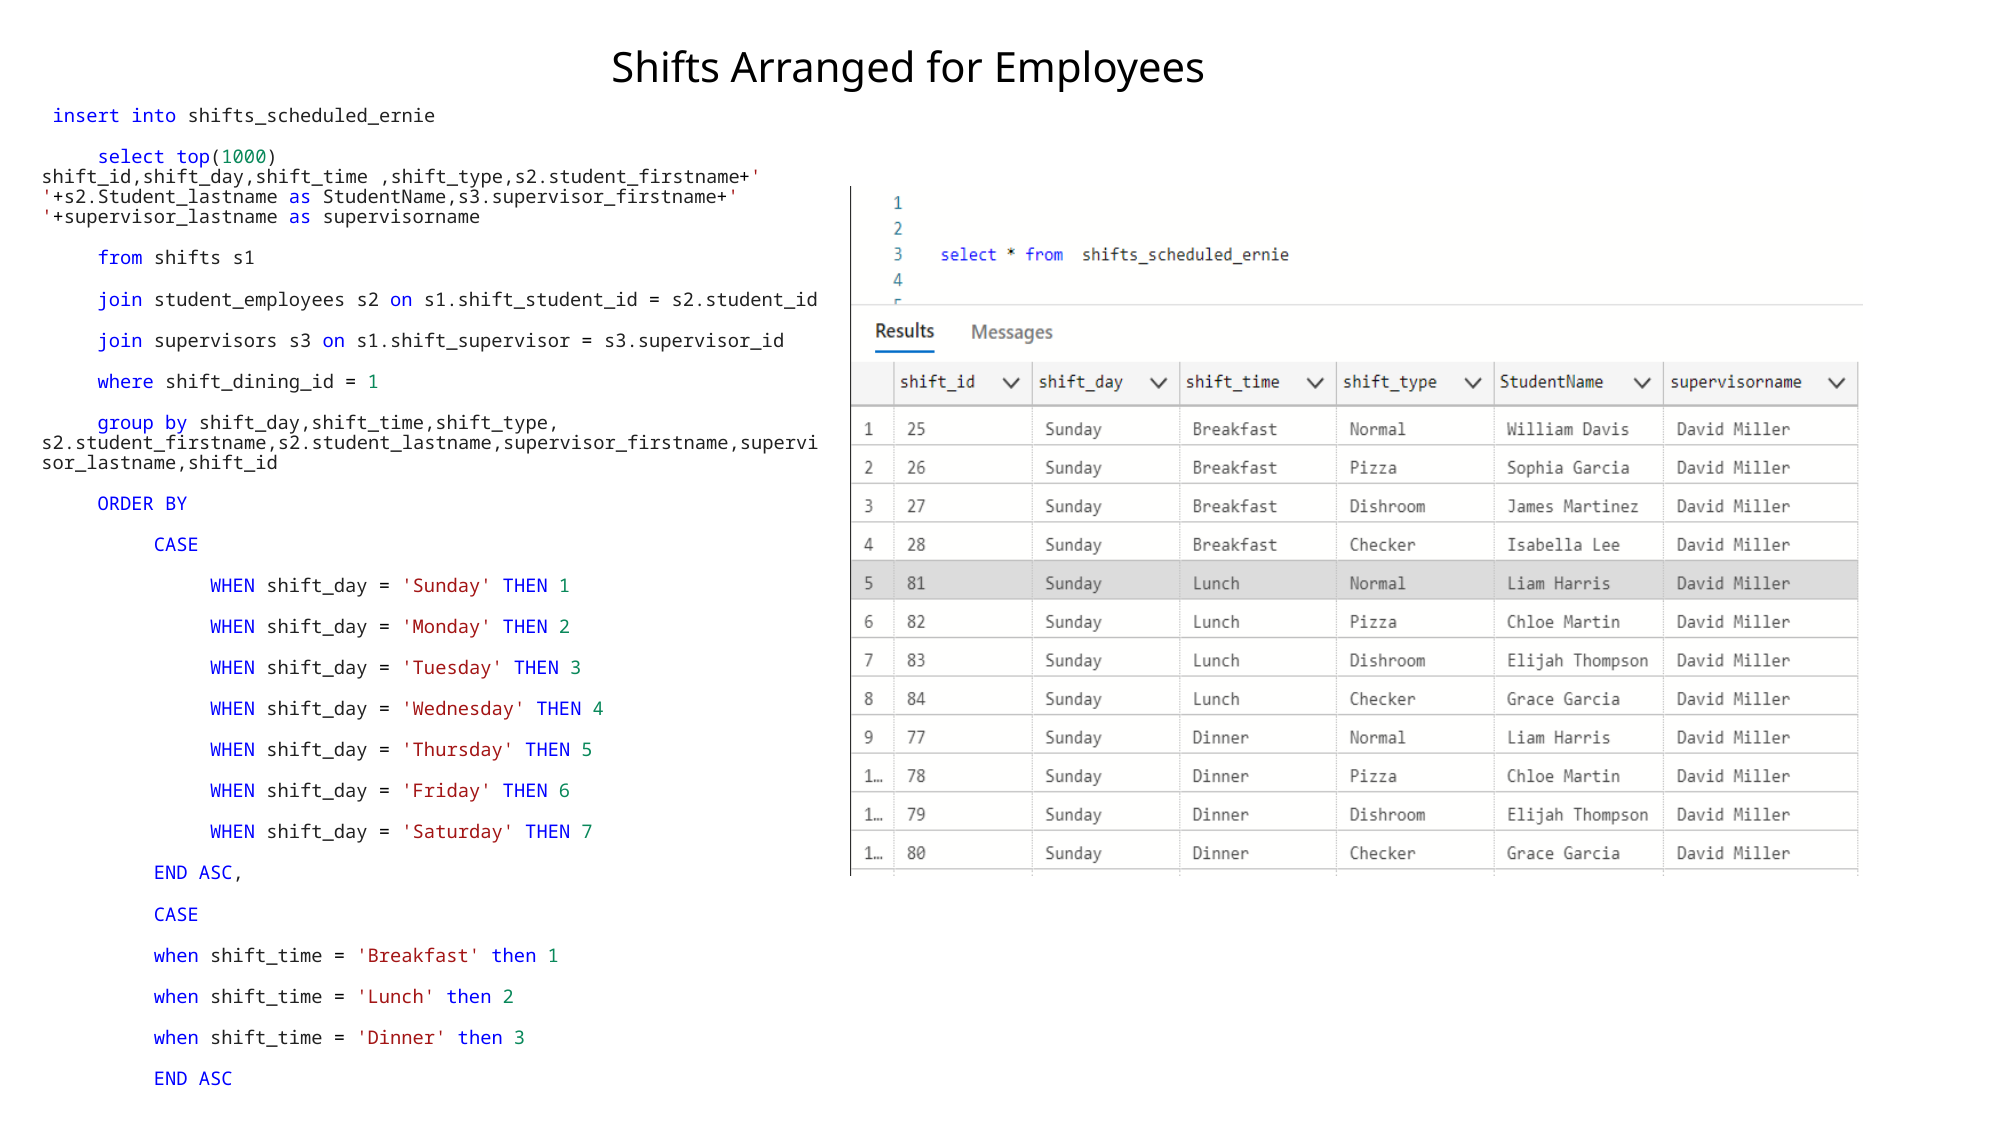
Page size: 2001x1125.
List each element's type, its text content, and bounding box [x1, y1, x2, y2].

title Shifts Arranged for Employees [596, 36, 1242, 99]
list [850, 186, 1863, 876]
list insert into shifts_scheduled_ernie select top(1000) shift_id,shift_day,shift_time ,shift_type,s2.student_firstname+' '+s2.Student_lastname as StudentName,s3.supervisor_firstname+' '+supervisor_lastname as supervisorname from shifts s1 join student_employees s2 on s1.shift_student_id = s2.student_id join supervisors s3 on s1.shift_supervisor = s3.supervisor_id where shift_dining_id = 1 group by shift_day,shift_time,shift_type, s2.student_firstname,s2.student_lastname,supervisor_firstname,supervisor_lastname,shift_id ORDER BY CASE WHEN shift_day = 'Sunday' THEN 1 WHEN shift_day = 'Monday' THEN 2 WHEN shift_day = 'Tuesday' THEN 3 WHEN shift_day = 'Wednesday' THEN 4 WHEN shift_day = 'Thursday' THEN 5 WHEN shift_day = 'Friday' THEN 6 WHEN shift_day = 'Saturday' THEN 7 END ASC, CASE when shift_time = 'Breakfast' then 1 when shift_time = 'Lunch' then 2 when shift_time = 'Dinner' then 3 END ASC [26, 98, 837, 1125]
